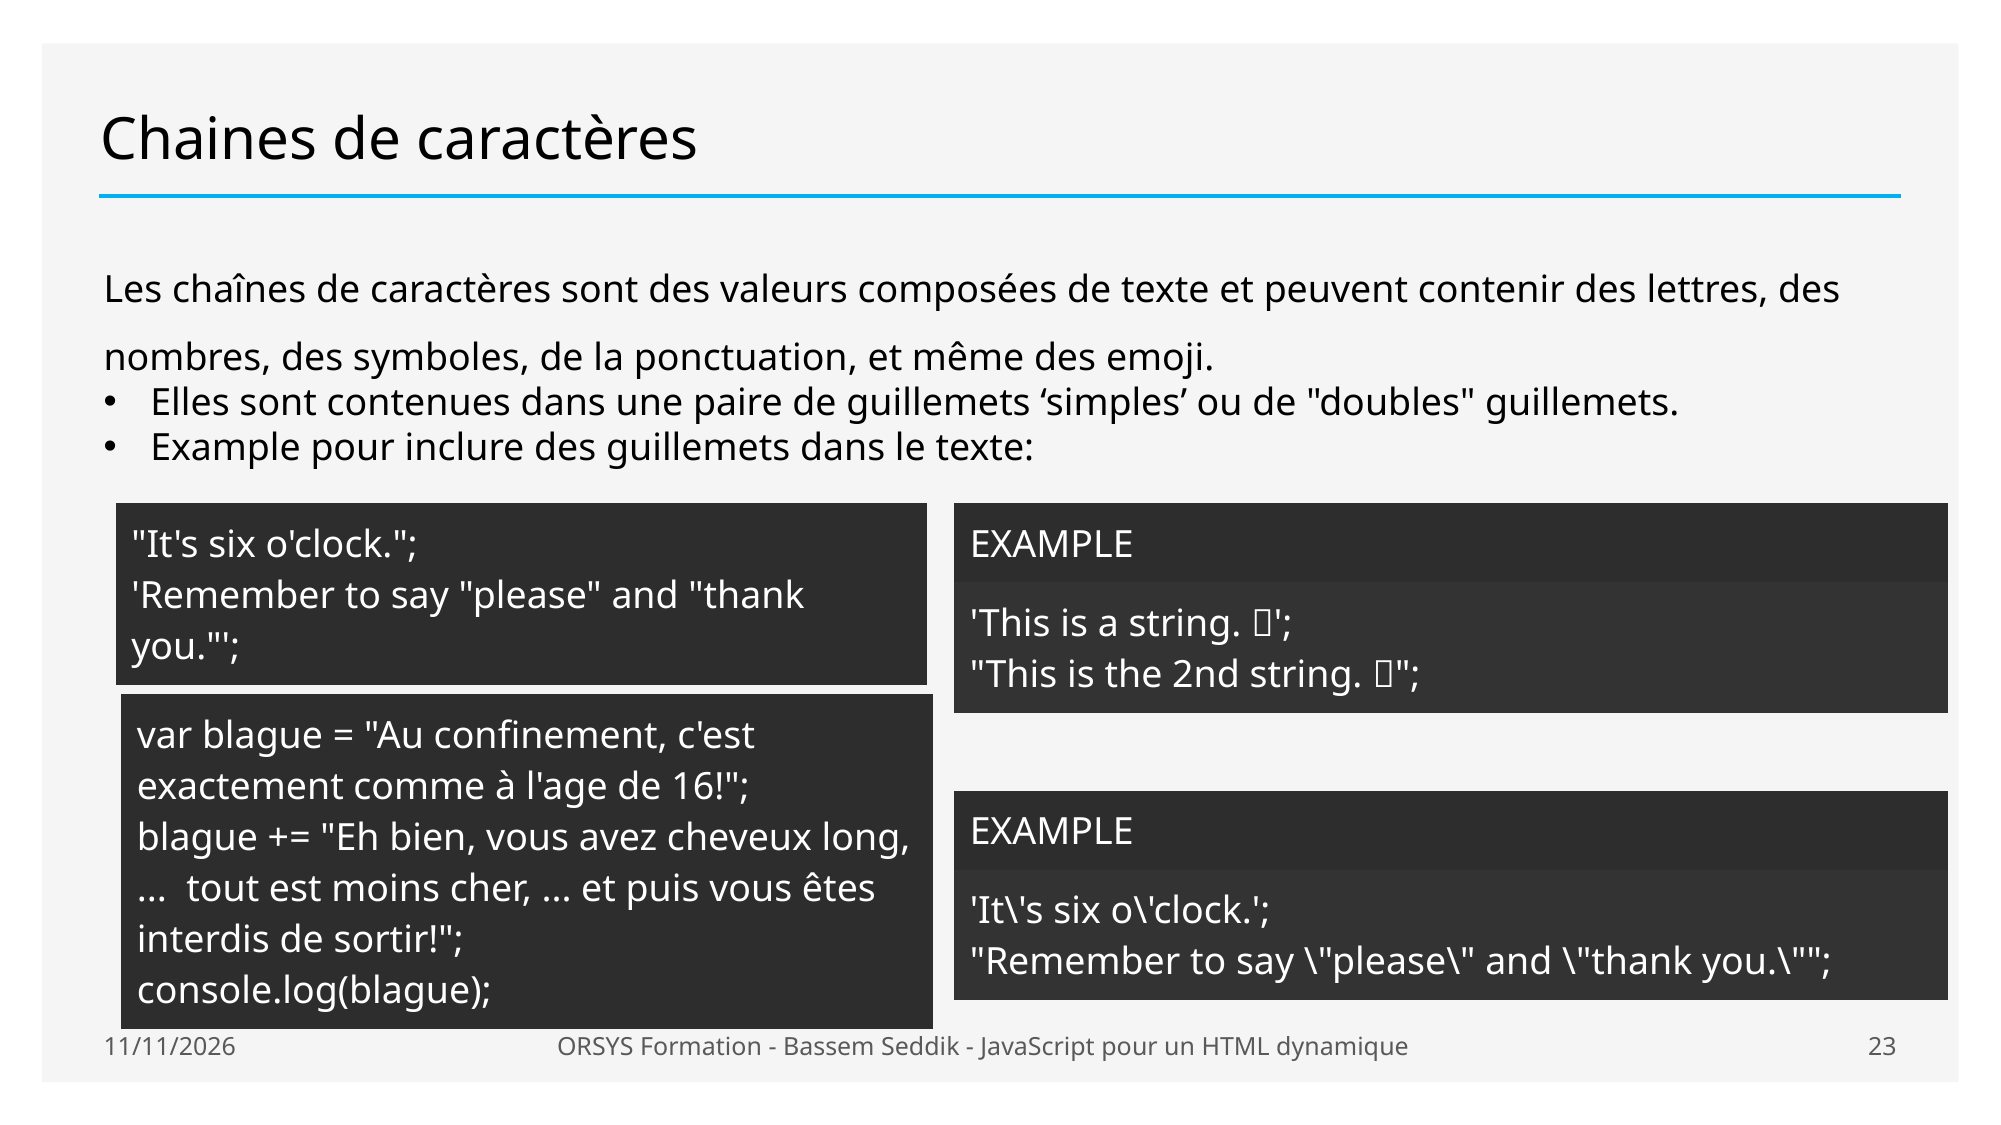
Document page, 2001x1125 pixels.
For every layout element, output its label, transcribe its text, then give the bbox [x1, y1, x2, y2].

table_header EXAMPLE [954, 791, 1948, 870]
table_header var blague = "Au confinement, c'est exactement comme à l'age de 16!"; blague += "Eh bien, vous avez cheveux long, ... tout est moins cher, ... et puis vous êtes interdis de sortir!"; console.log(blague); [121, 694, 933, 1017]
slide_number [88, 1017, 340, 1078]
table_cell 'This is a string. 👏'; "This is the 2nd string. 💁"; [954, 582, 1948, 713]
table_cell 'It\'s six o\'clock.'; "Remember to say \"please\" and \"thank you.\""; [954, 870, 1948, 1000]
slide_number 23 [1626, 1017, 1912, 1078]
table_header EXAMPLE [954, 503, 1948, 582]
table_header "It's six o'clock."; 'Remember to say "please" and "thank you."'; [116, 503, 927, 685]
title Chaines de caractères [85, 73, 1888, 179]
footer ORSYS Formation - Bassem Seddik - JavaScript pour un HTML dynamique [340, 1017, 1626, 1078]
list Les chaînes de caractères sont des valeurs composées de texte et peuvent contenir des lettres, des nombres, des symboles, de la ponctuation, et même des emoji. Elles sont contenues dans une paire de guillemets ‘simples’ ou de "doubles" guillemets. Example pour inclure des guillemets dans le texte: [88, 235, 1912, 982]
